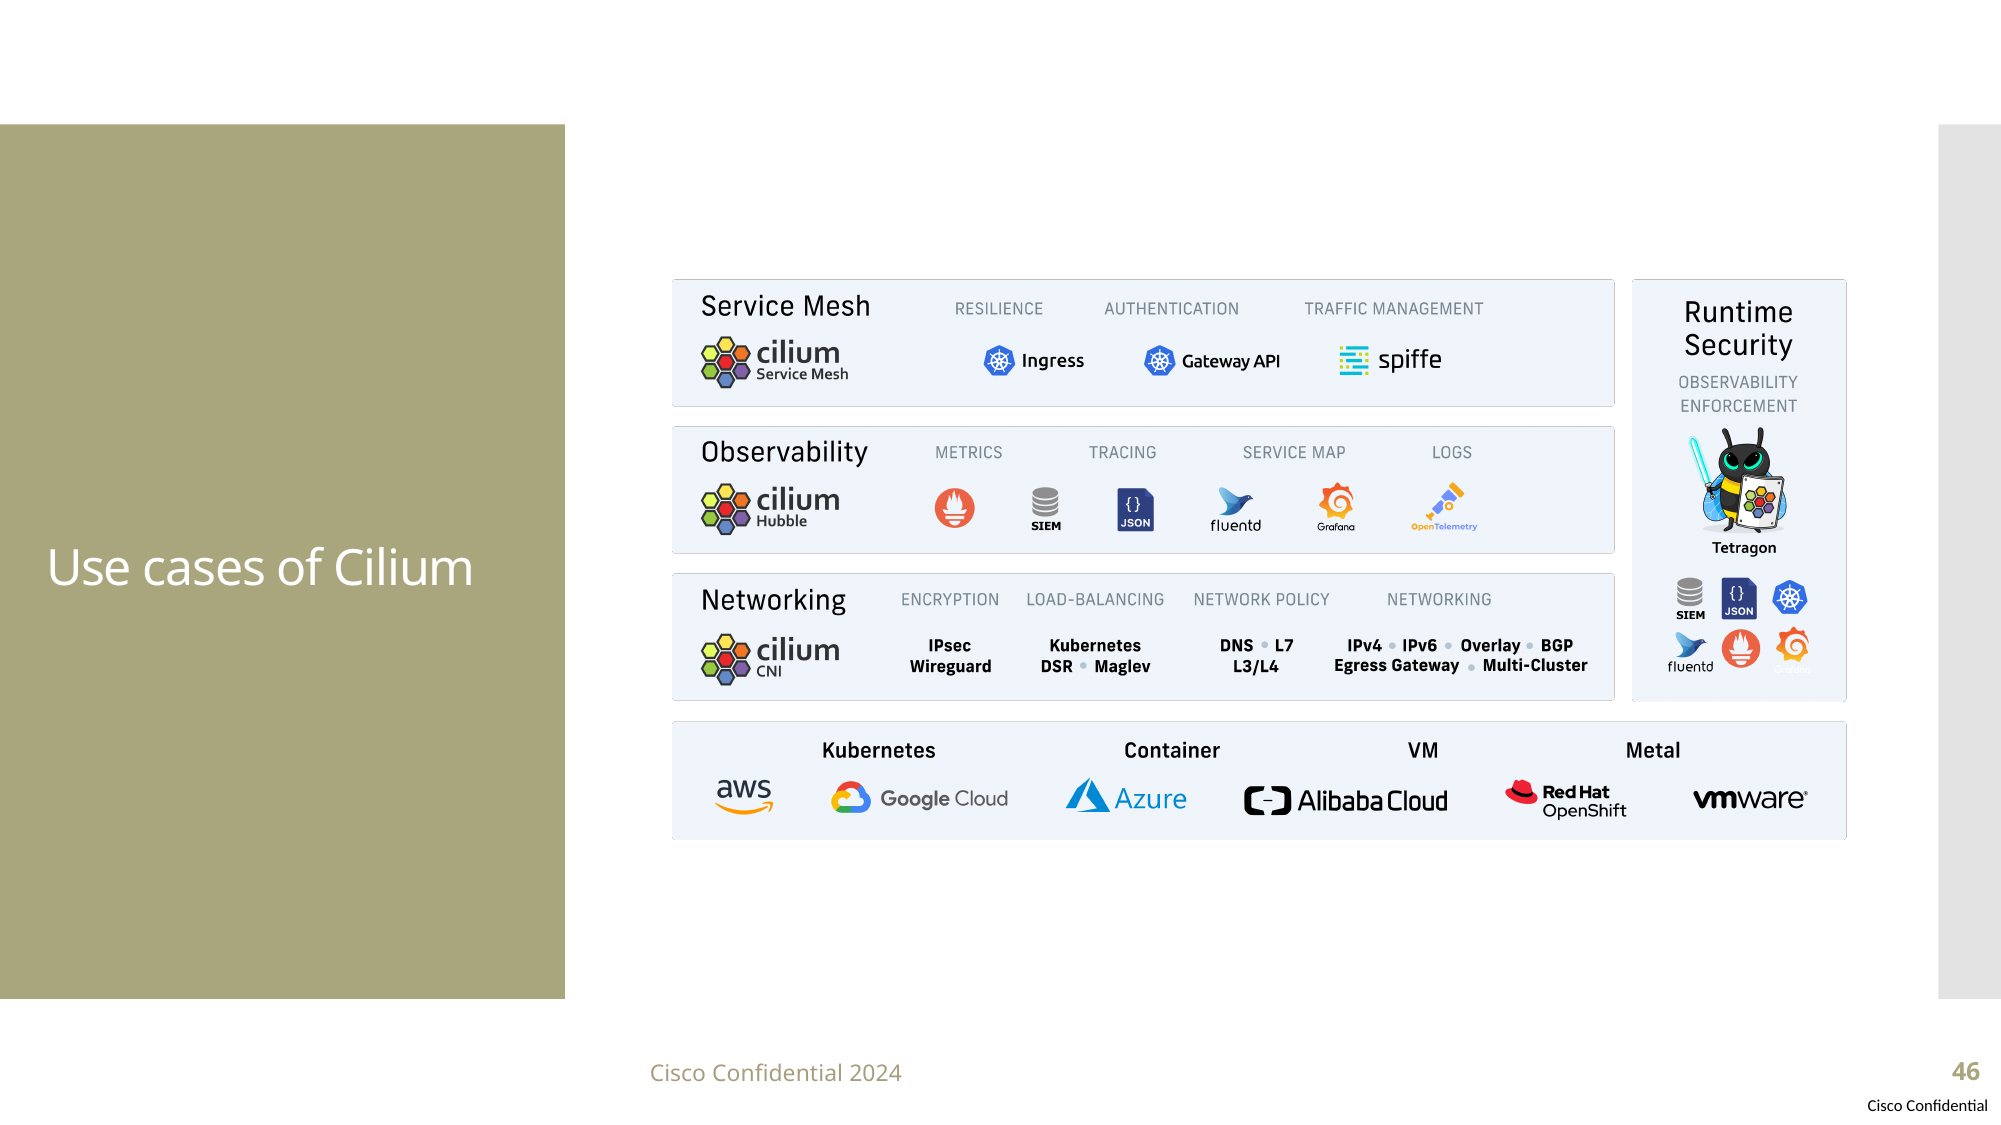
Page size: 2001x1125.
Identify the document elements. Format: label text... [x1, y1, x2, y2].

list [619, 233, 1896, 888]
slide_number 46 [1744, 1042, 1996, 1103]
footer Cisco Confidential 2024 [634, 1042, 1605, 1103]
title Use cases of Cilium [30, 517, 515, 605]
